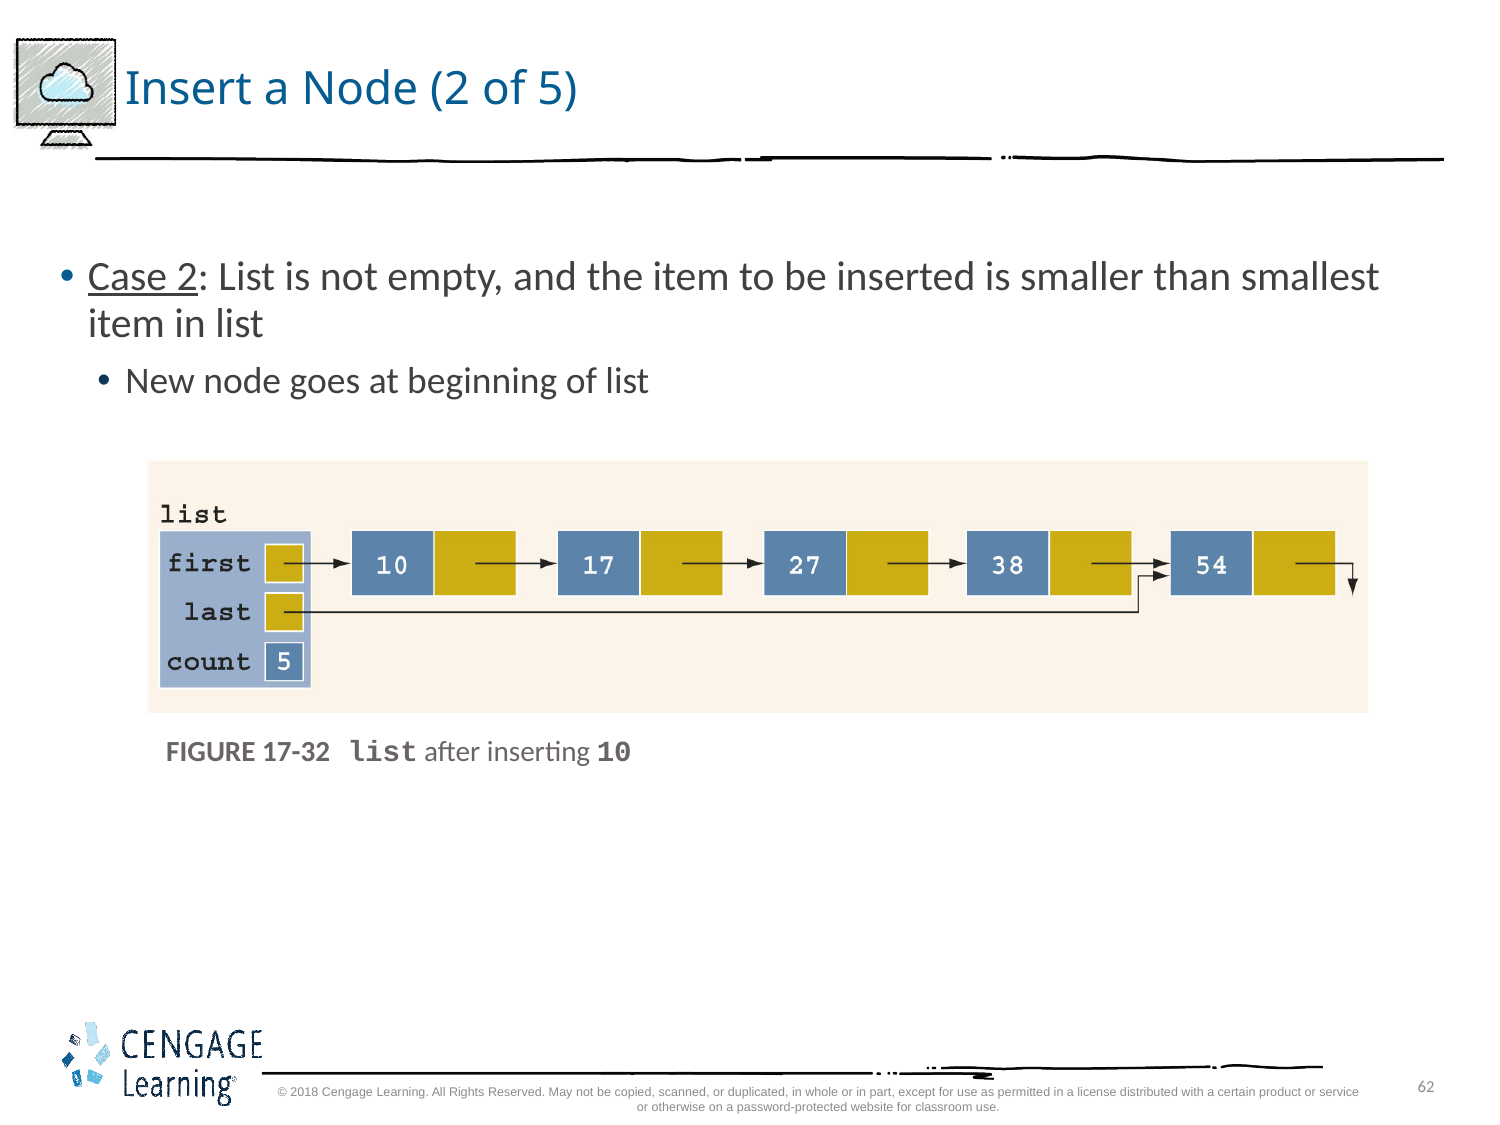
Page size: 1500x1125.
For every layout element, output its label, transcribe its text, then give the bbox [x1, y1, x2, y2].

picture [145, 457, 1371, 713]
title Insert a Node (2 of 5) [125, 66, 1442, 116]
footer © 2018 Cengage Learning. All Rights Reserved. May not be copied, scanned, or duplicated, in whole or in part, except for use as permitted in a license distributed with a certain product or service or otherwise on a password-protected website for classroom use. [261, 1079, 1375, 1120]
picture [12, 36, 117, 151]
picture [62, 1022, 1323, 1106]
list Case 2: List is not empty, and the item to be inserted is smaller than smallest item in list New node goes at beginning of list [59, 252, 1441, 485]
picture [95, 155, 1444, 163]
text_box FIGURE 17-32 list after inserting 10 [151, 724, 647, 775]
